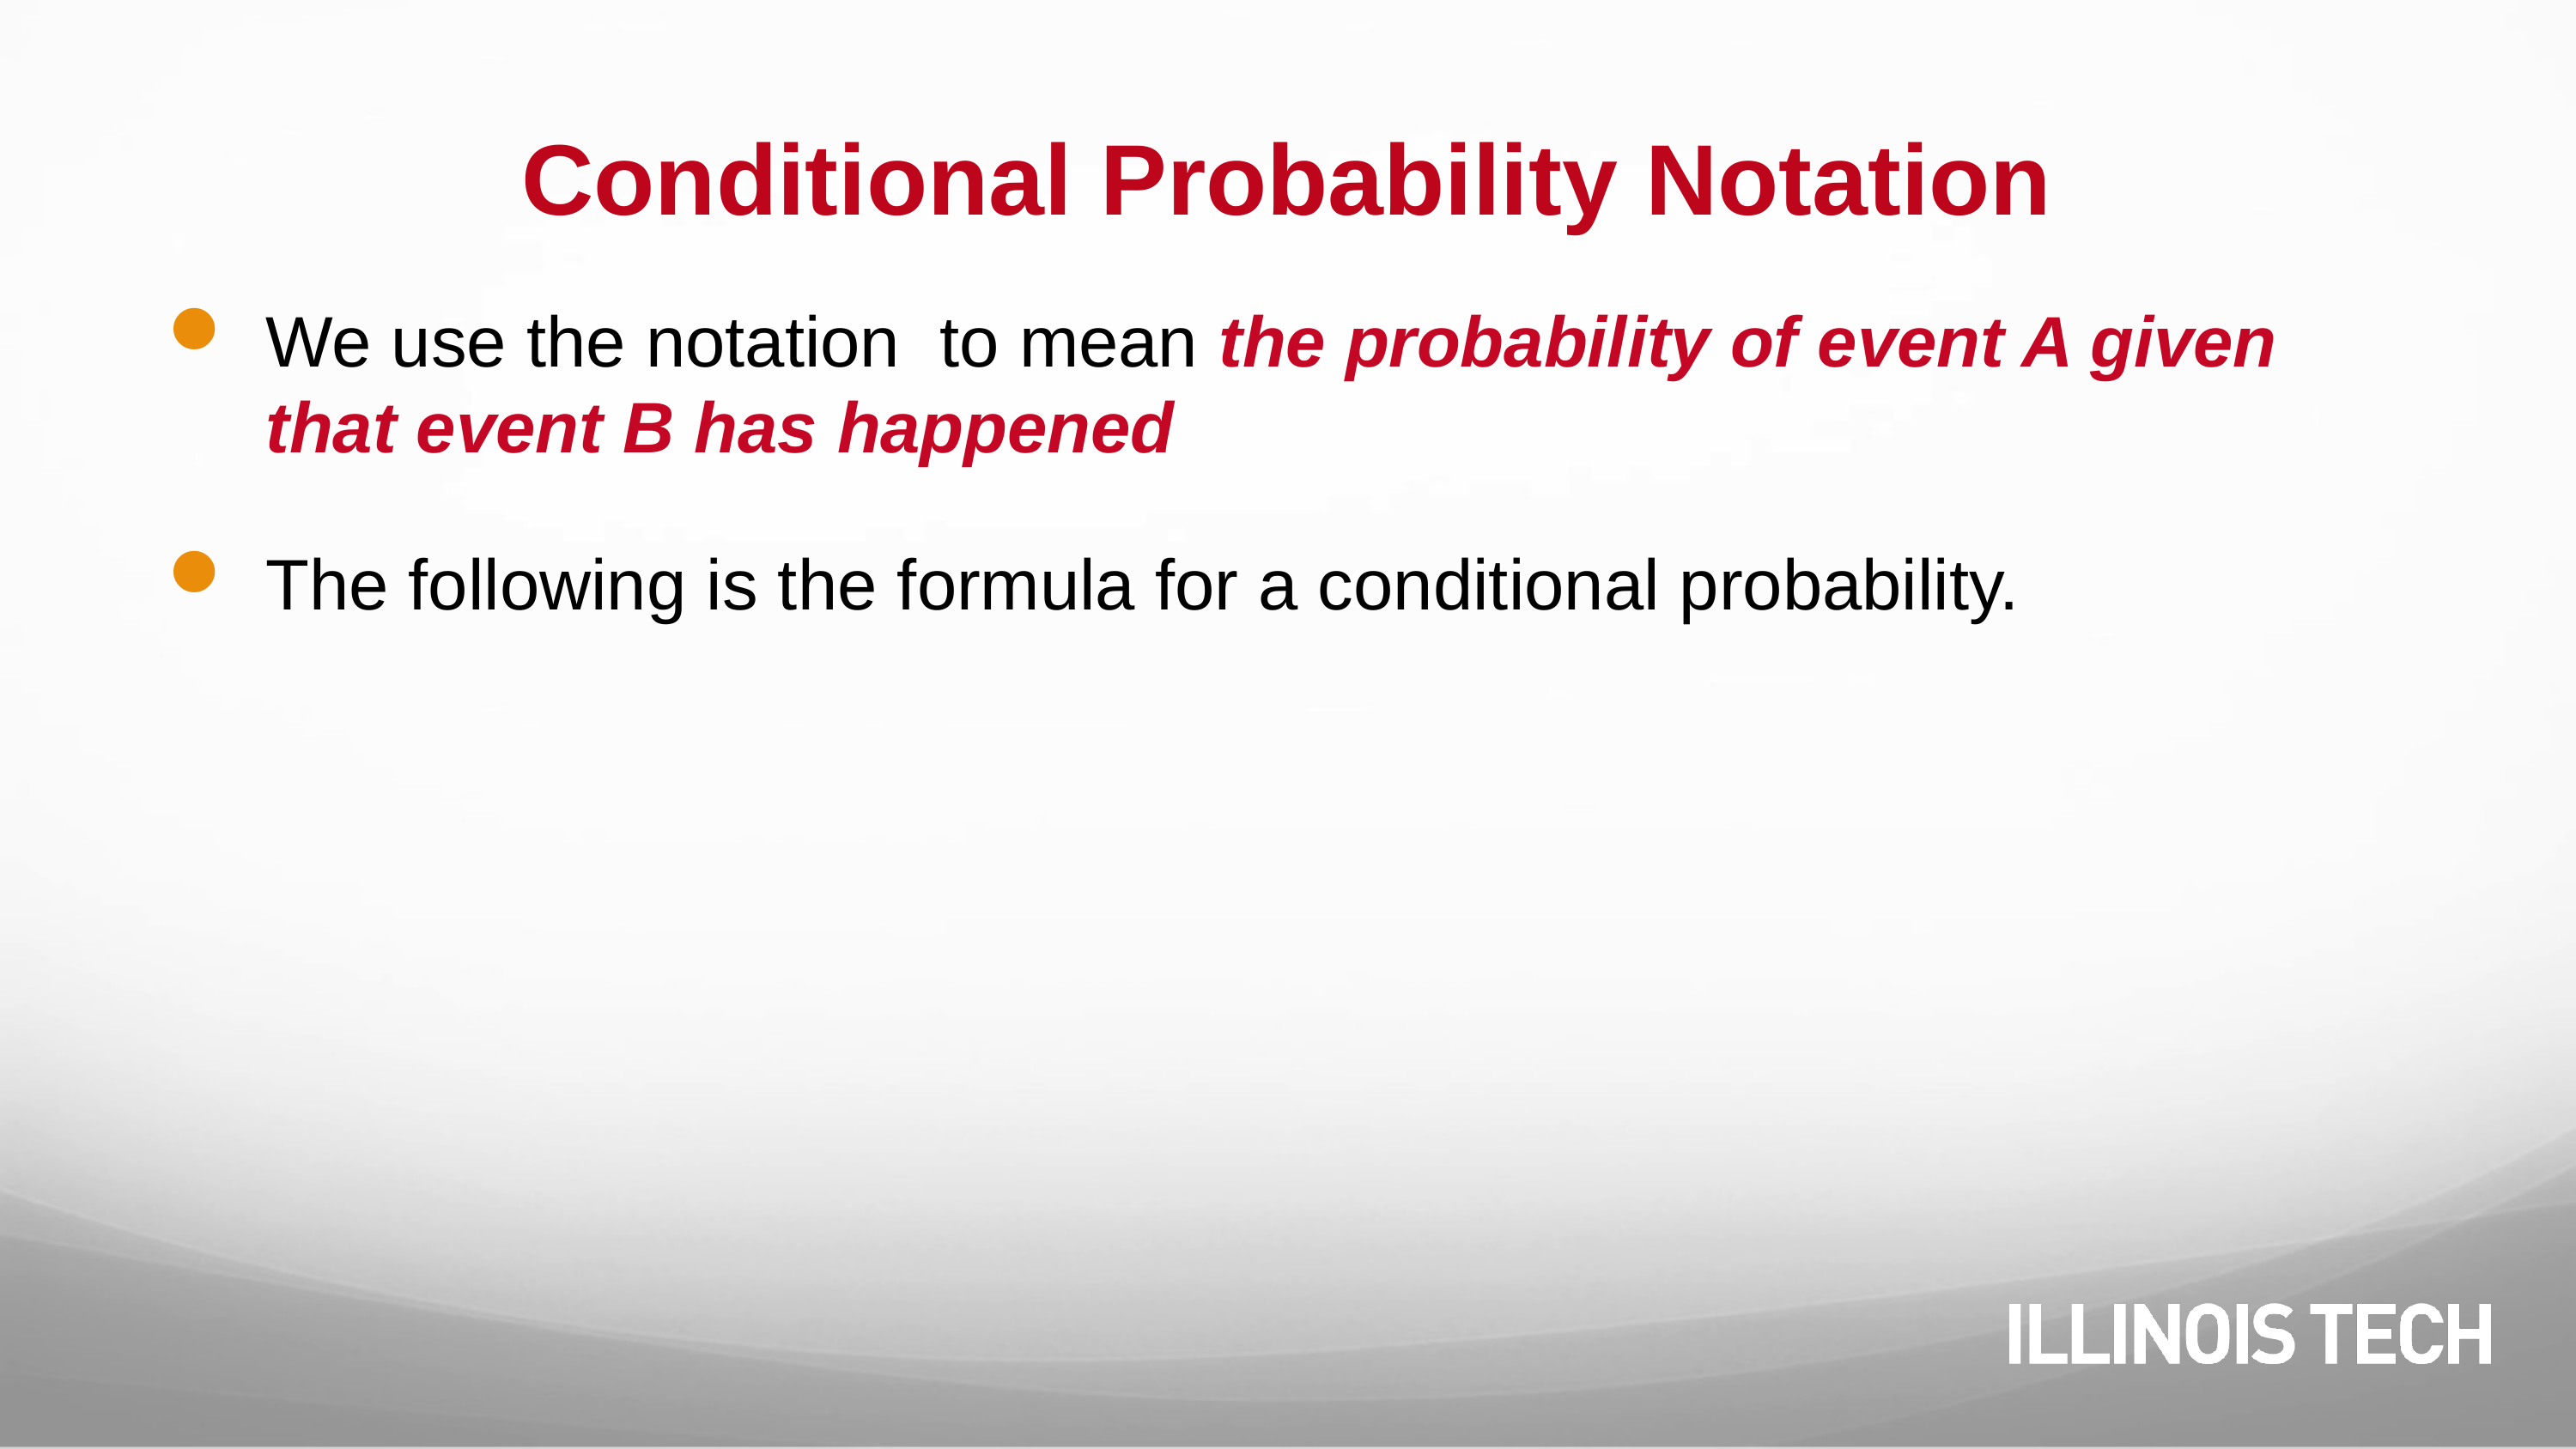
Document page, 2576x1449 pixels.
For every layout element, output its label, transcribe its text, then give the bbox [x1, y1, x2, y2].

picture [0, 0, 2576, 1449]
title Conditional Probability Notation [155, 22, 2421, 241]
list We use the notation to mean the probability of event A given that event B has happened The following is the formula for a conditional probability. [155, 288, 2421, 1259]
